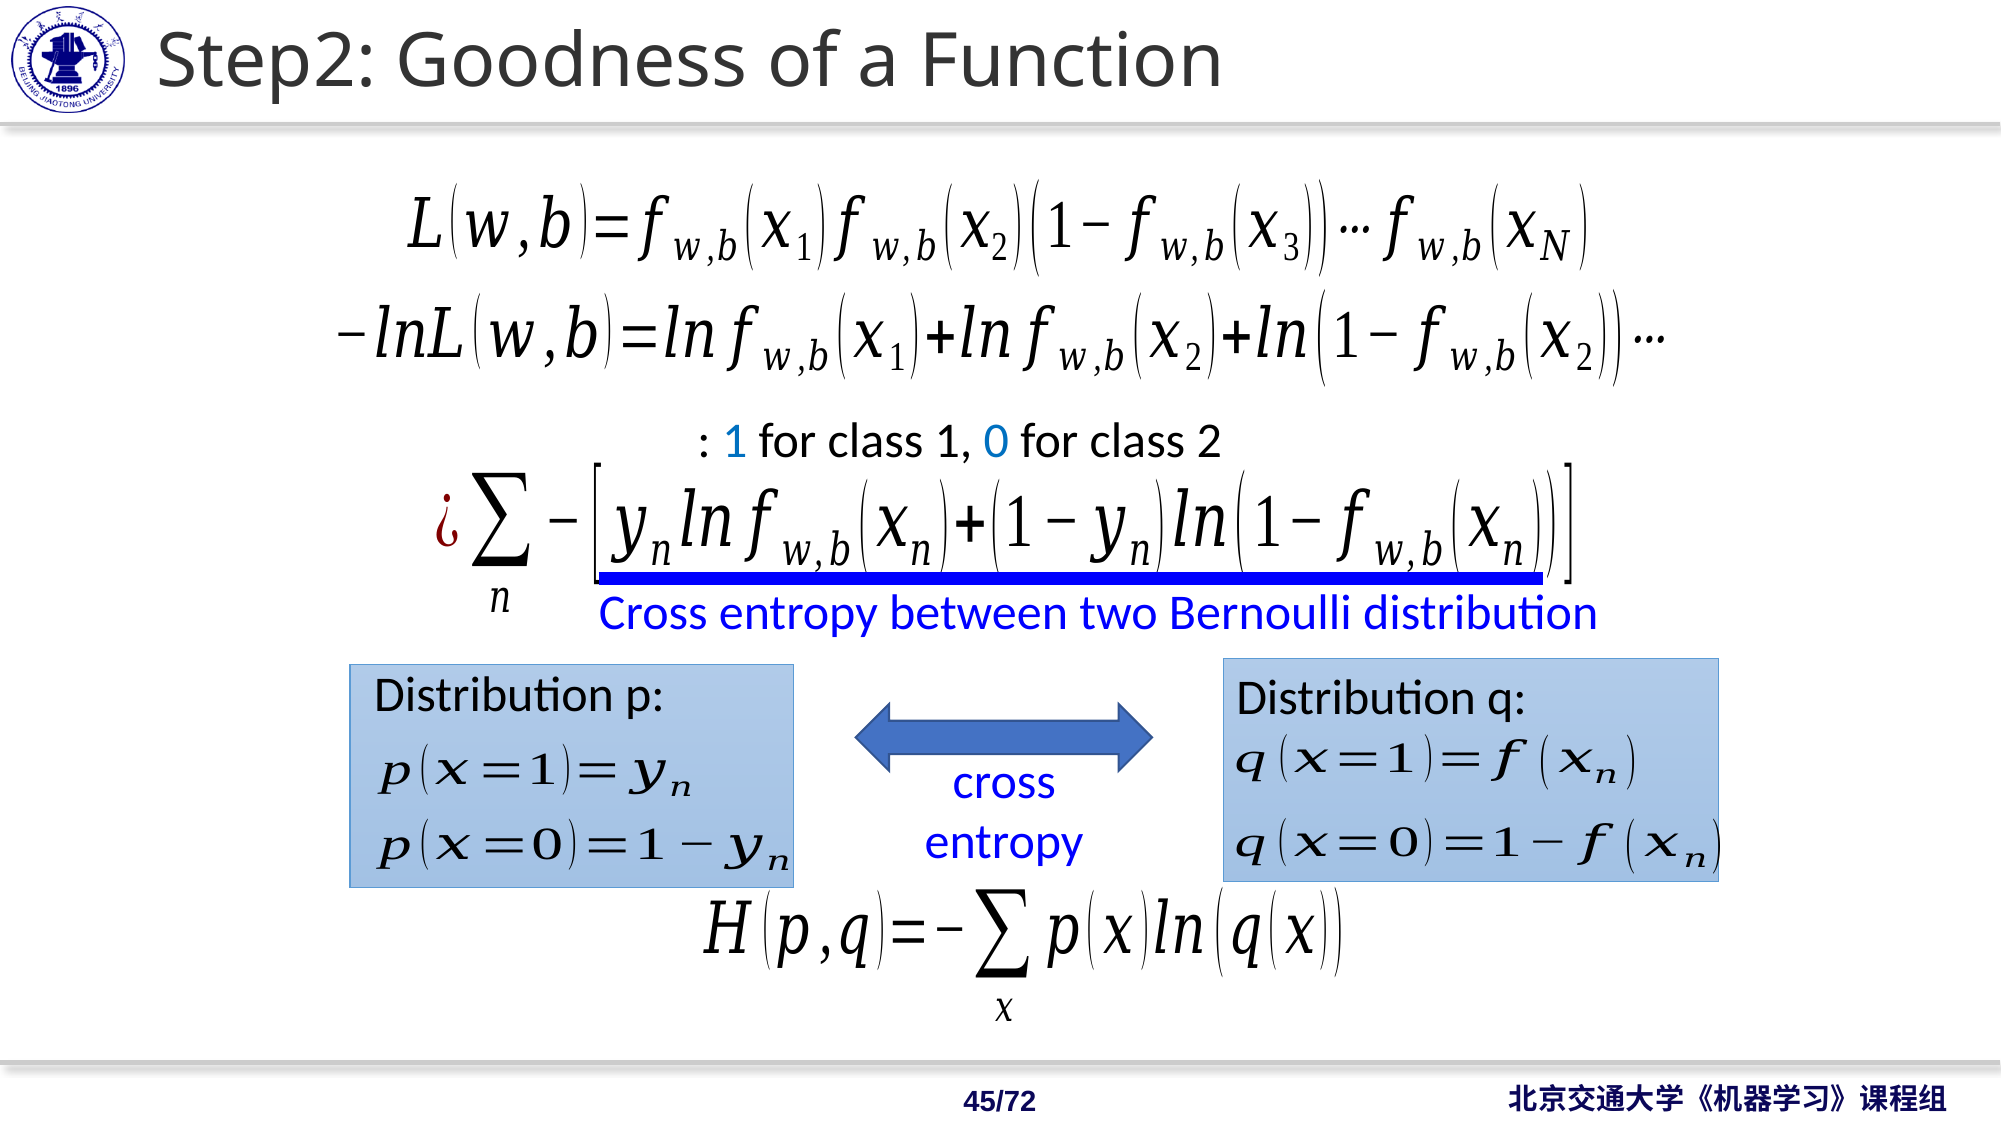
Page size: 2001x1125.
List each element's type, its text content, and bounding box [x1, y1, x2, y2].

picture [11, 6, 125, 113]
text_box Cross entropy between two Bernoulli distribution [584, 572, 1616, 647]
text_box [1212, 657, 1726, 877]
text_box [855, 704, 1153, 771]
text_box cross entropy [908, 741, 1101, 877]
title Step2: Goodness of a Function [141, 24, 1859, 103]
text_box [350, 653, 793, 877]
text_box [350, 884, 794, 888]
